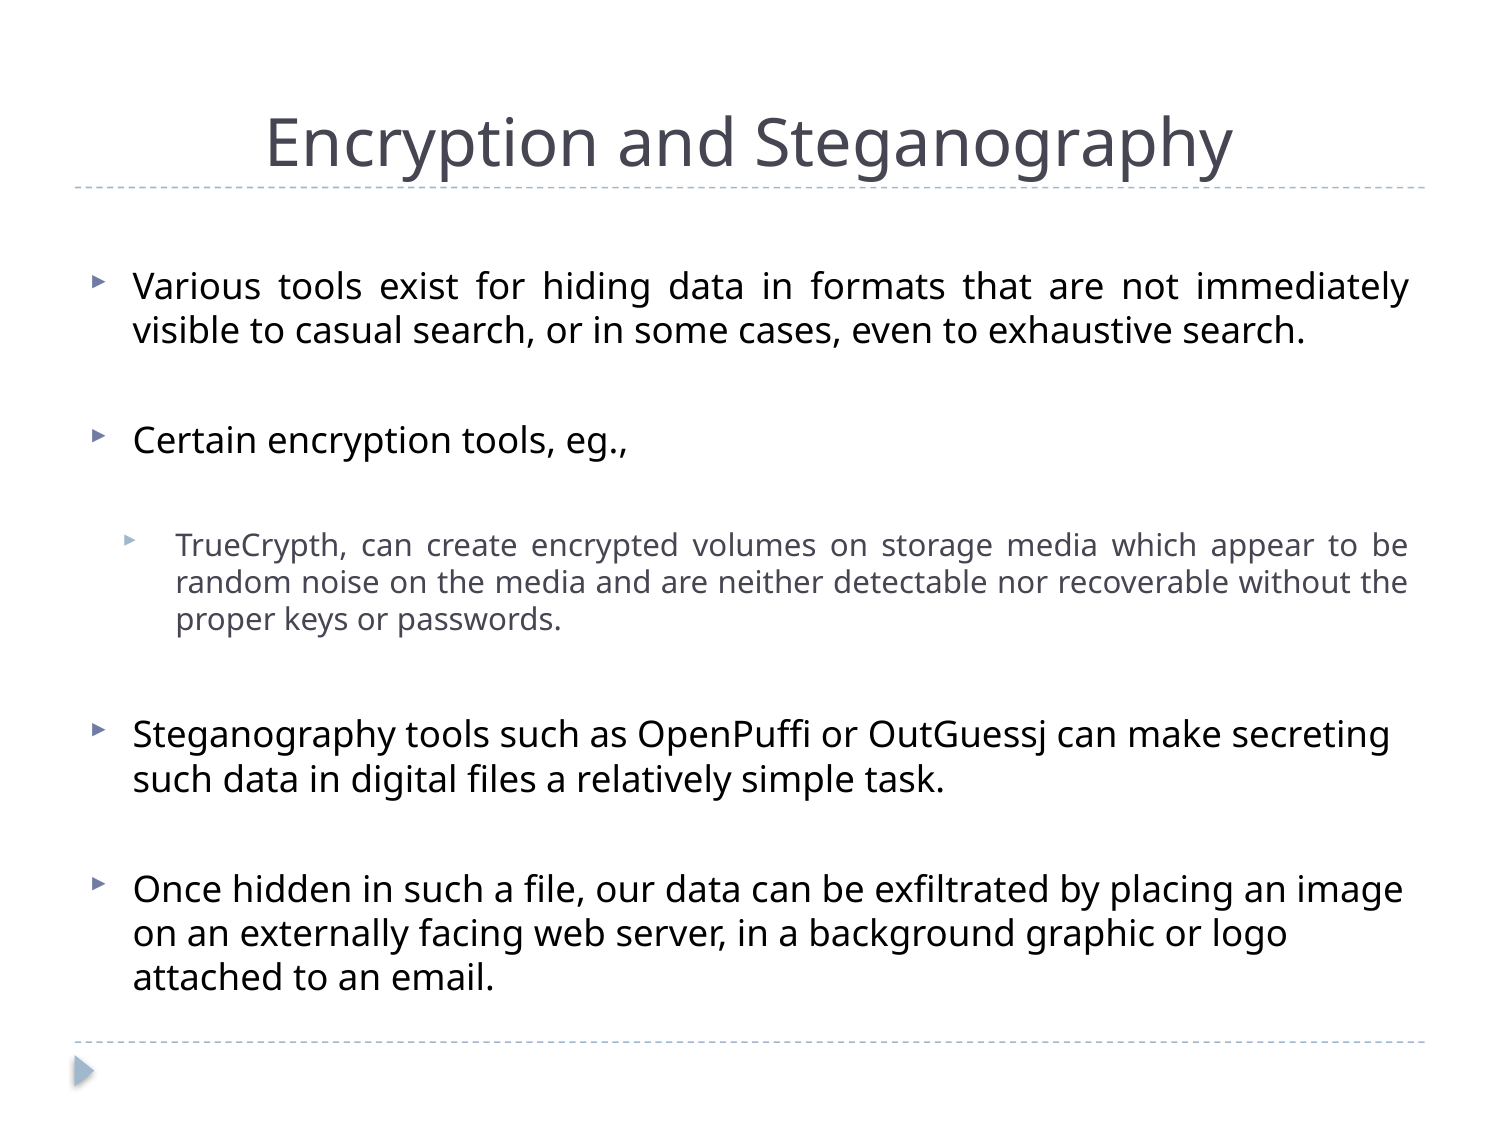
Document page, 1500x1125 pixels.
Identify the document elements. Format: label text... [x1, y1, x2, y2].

title Encryption and Steganography [75, 24, 1425, 188]
list Various tools exist for hiding data in formats that are not immediately visible to casual search, or in some cases, even to exhaustive search. Certain encryption tools, eg., TrueCrypth, can create encrypted volumes on storage media which appear to be random noise on the media and are neither detectable nor recoverable without the proper keys or passwords. Steganography tools such as OpenPuffi or OutGuessj can make secreting such data in digital files a relatively simple task. Once hidden in such a file, our data can be exfiltrated by placing an image on an externally facing web server, in a background graphic or logo attached to an email. [75, 200, 1425, 1010]
